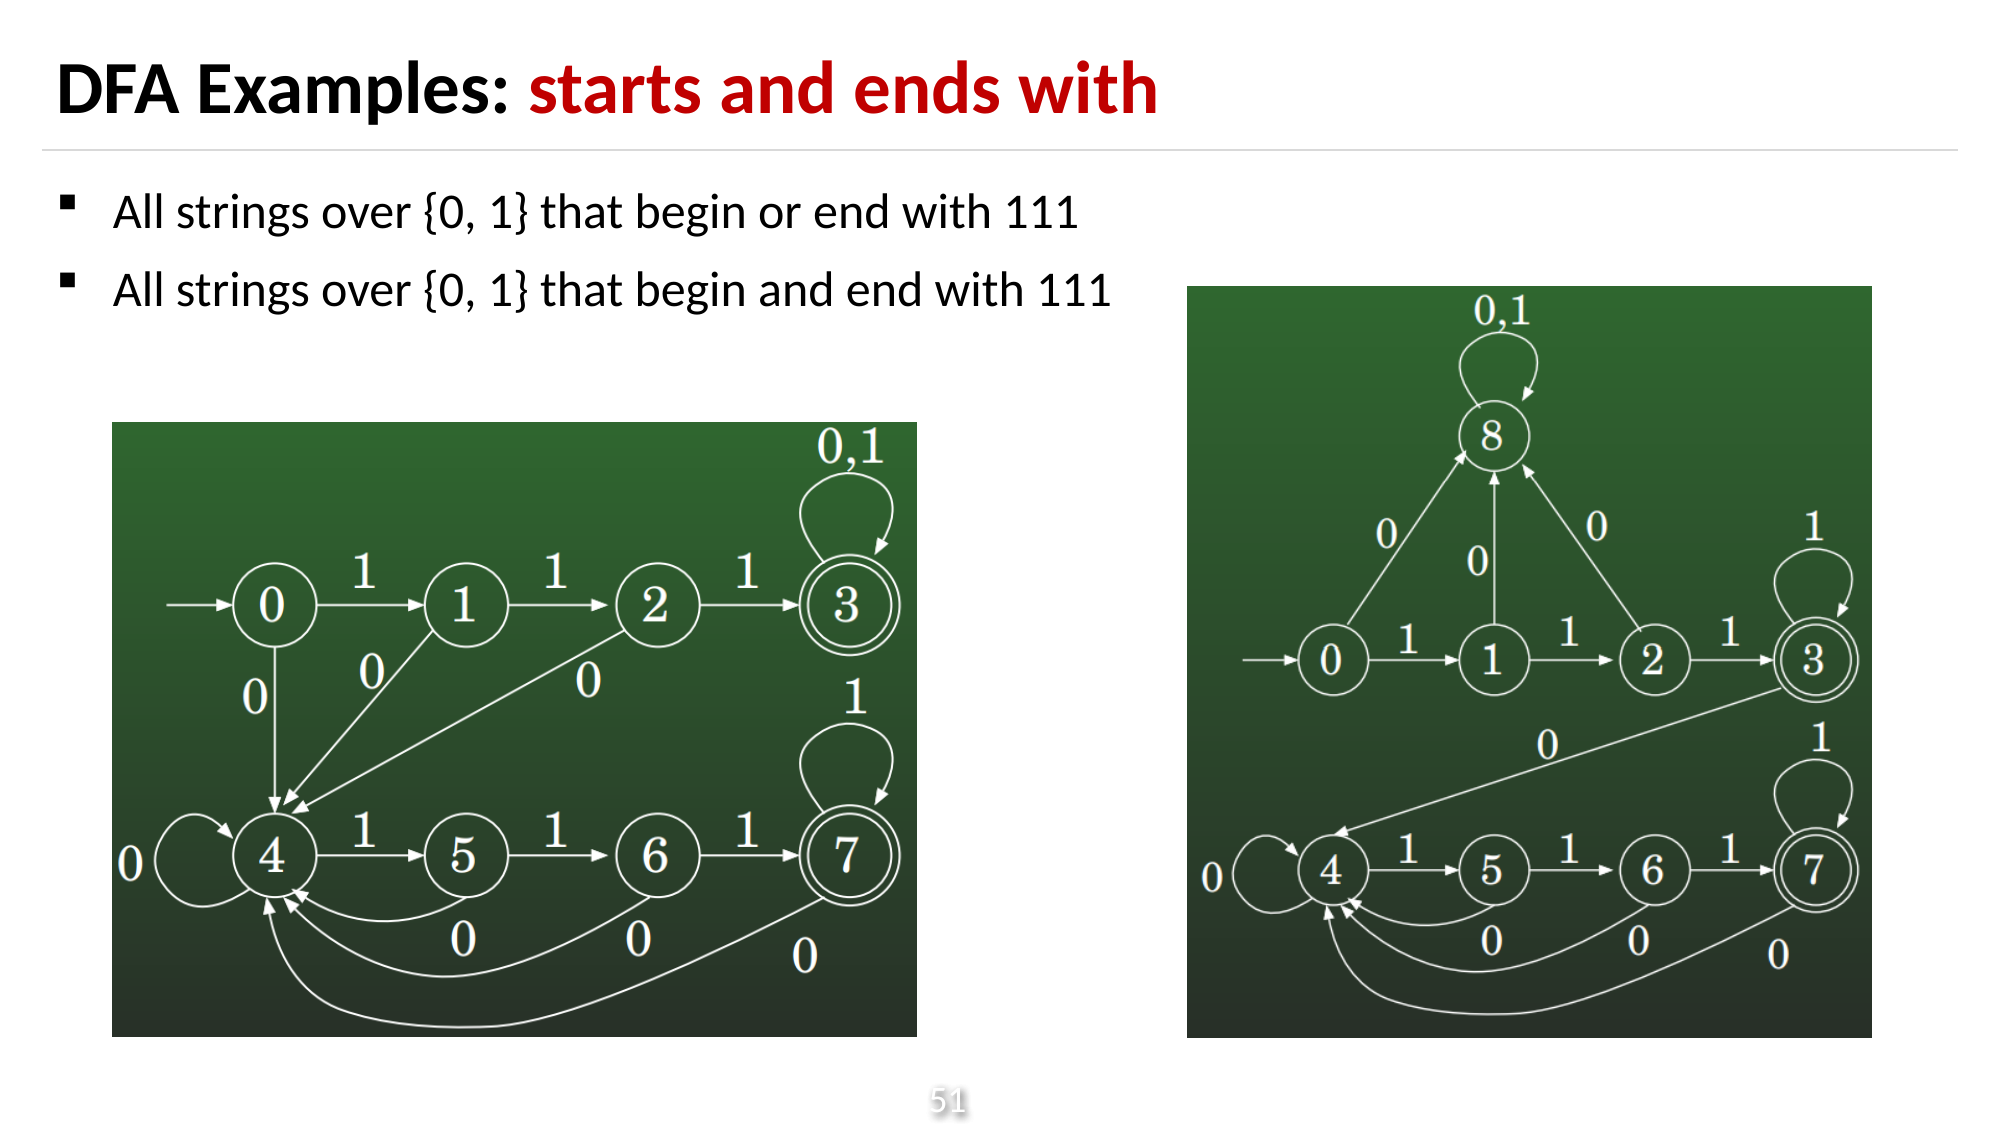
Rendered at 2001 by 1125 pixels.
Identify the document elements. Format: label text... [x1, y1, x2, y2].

title DFA Examples: starts and ends with [41, 17, 1959, 150]
list All strings over {0, 1} that begin or end with 111 All strings over {0, 1} that begin and end with 111 [41, 162, 1959, 1038]
picture [112, 422, 917, 1037]
picture [1187, 286, 1872, 1038]
